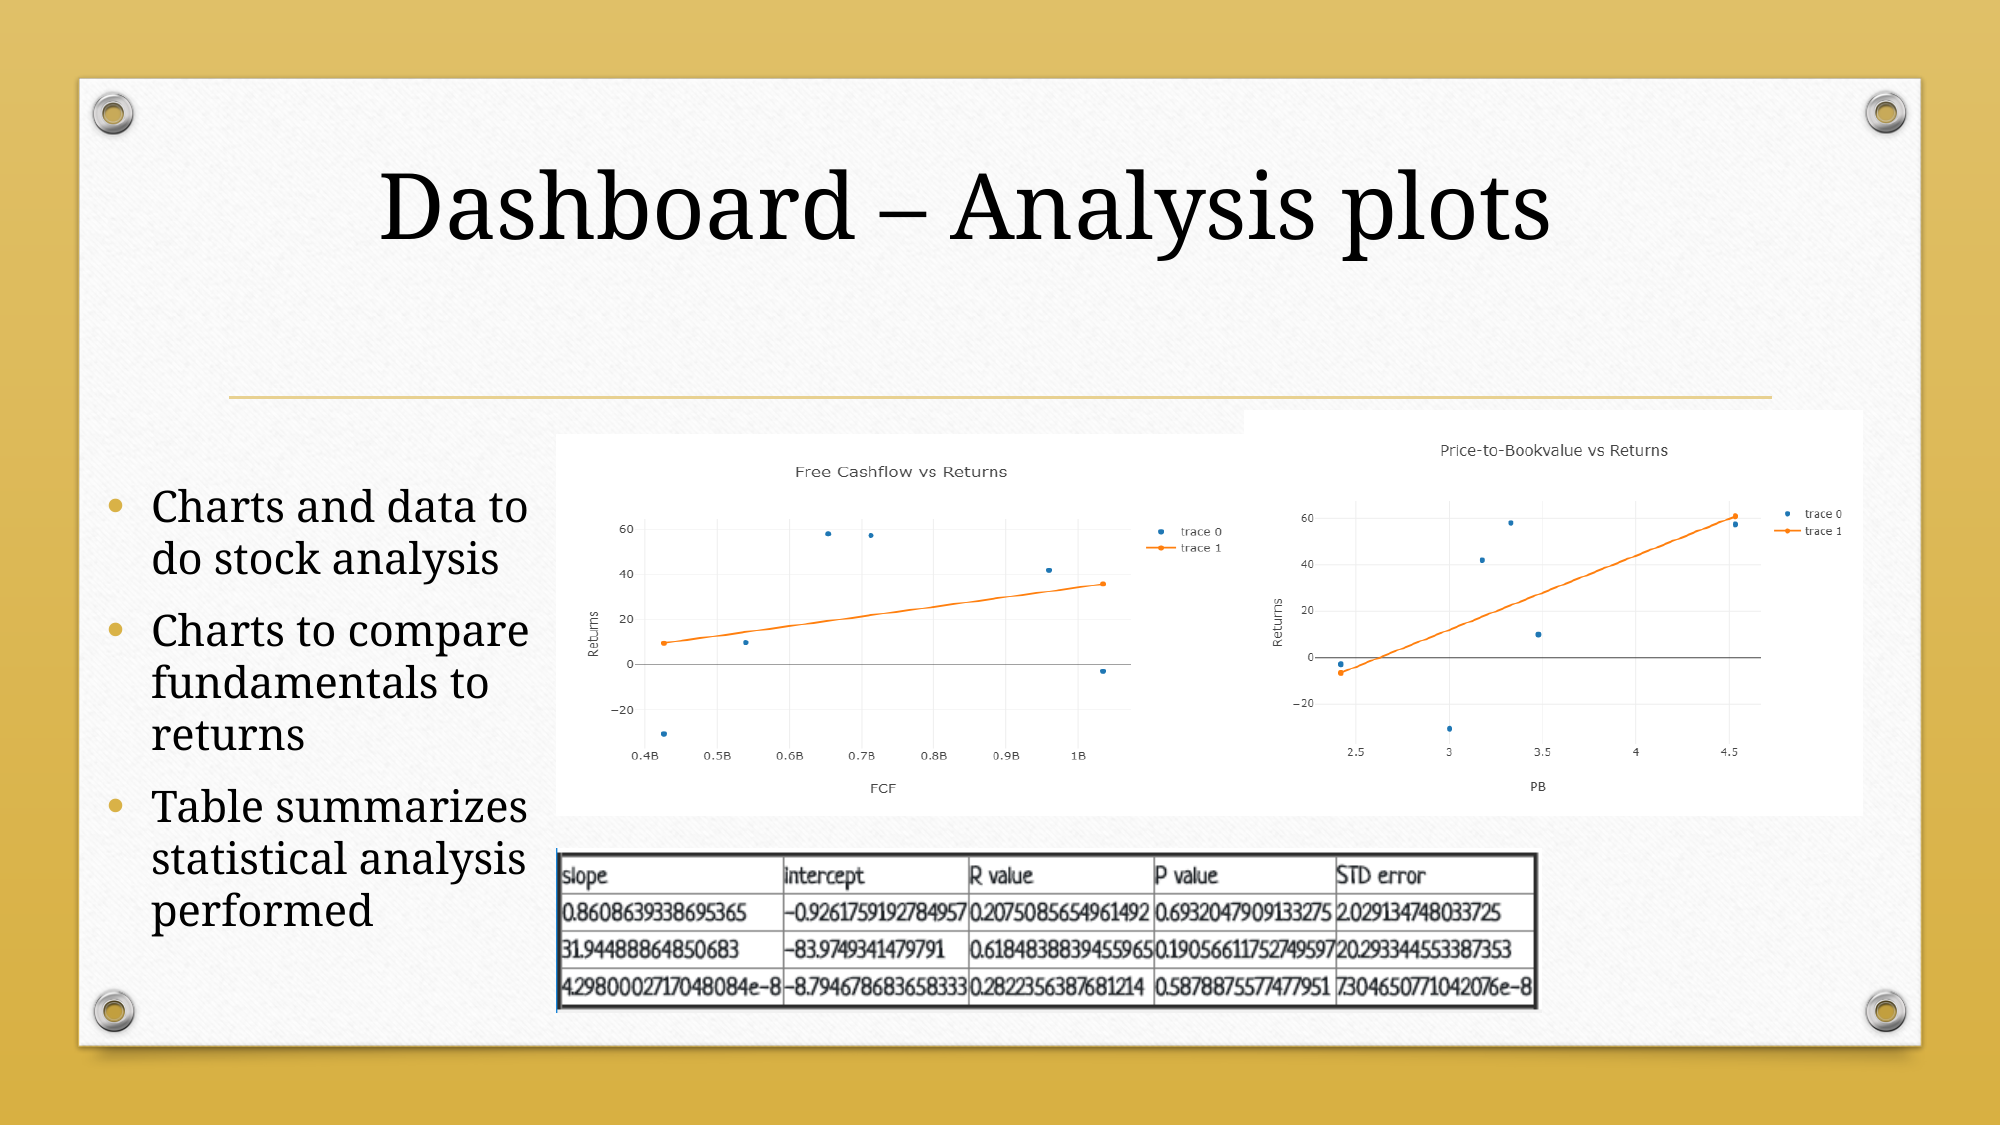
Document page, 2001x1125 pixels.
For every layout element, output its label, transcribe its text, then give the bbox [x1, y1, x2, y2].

picture [0, 0, 2000, 1125]
list Charts and data to do stock analysis Charts to compare fundamentals to returns Table summarizes statistical analysis performed [91, 471, 546, 963]
title Dashboard – Analysis plots [178, 95, 1754, 310]
